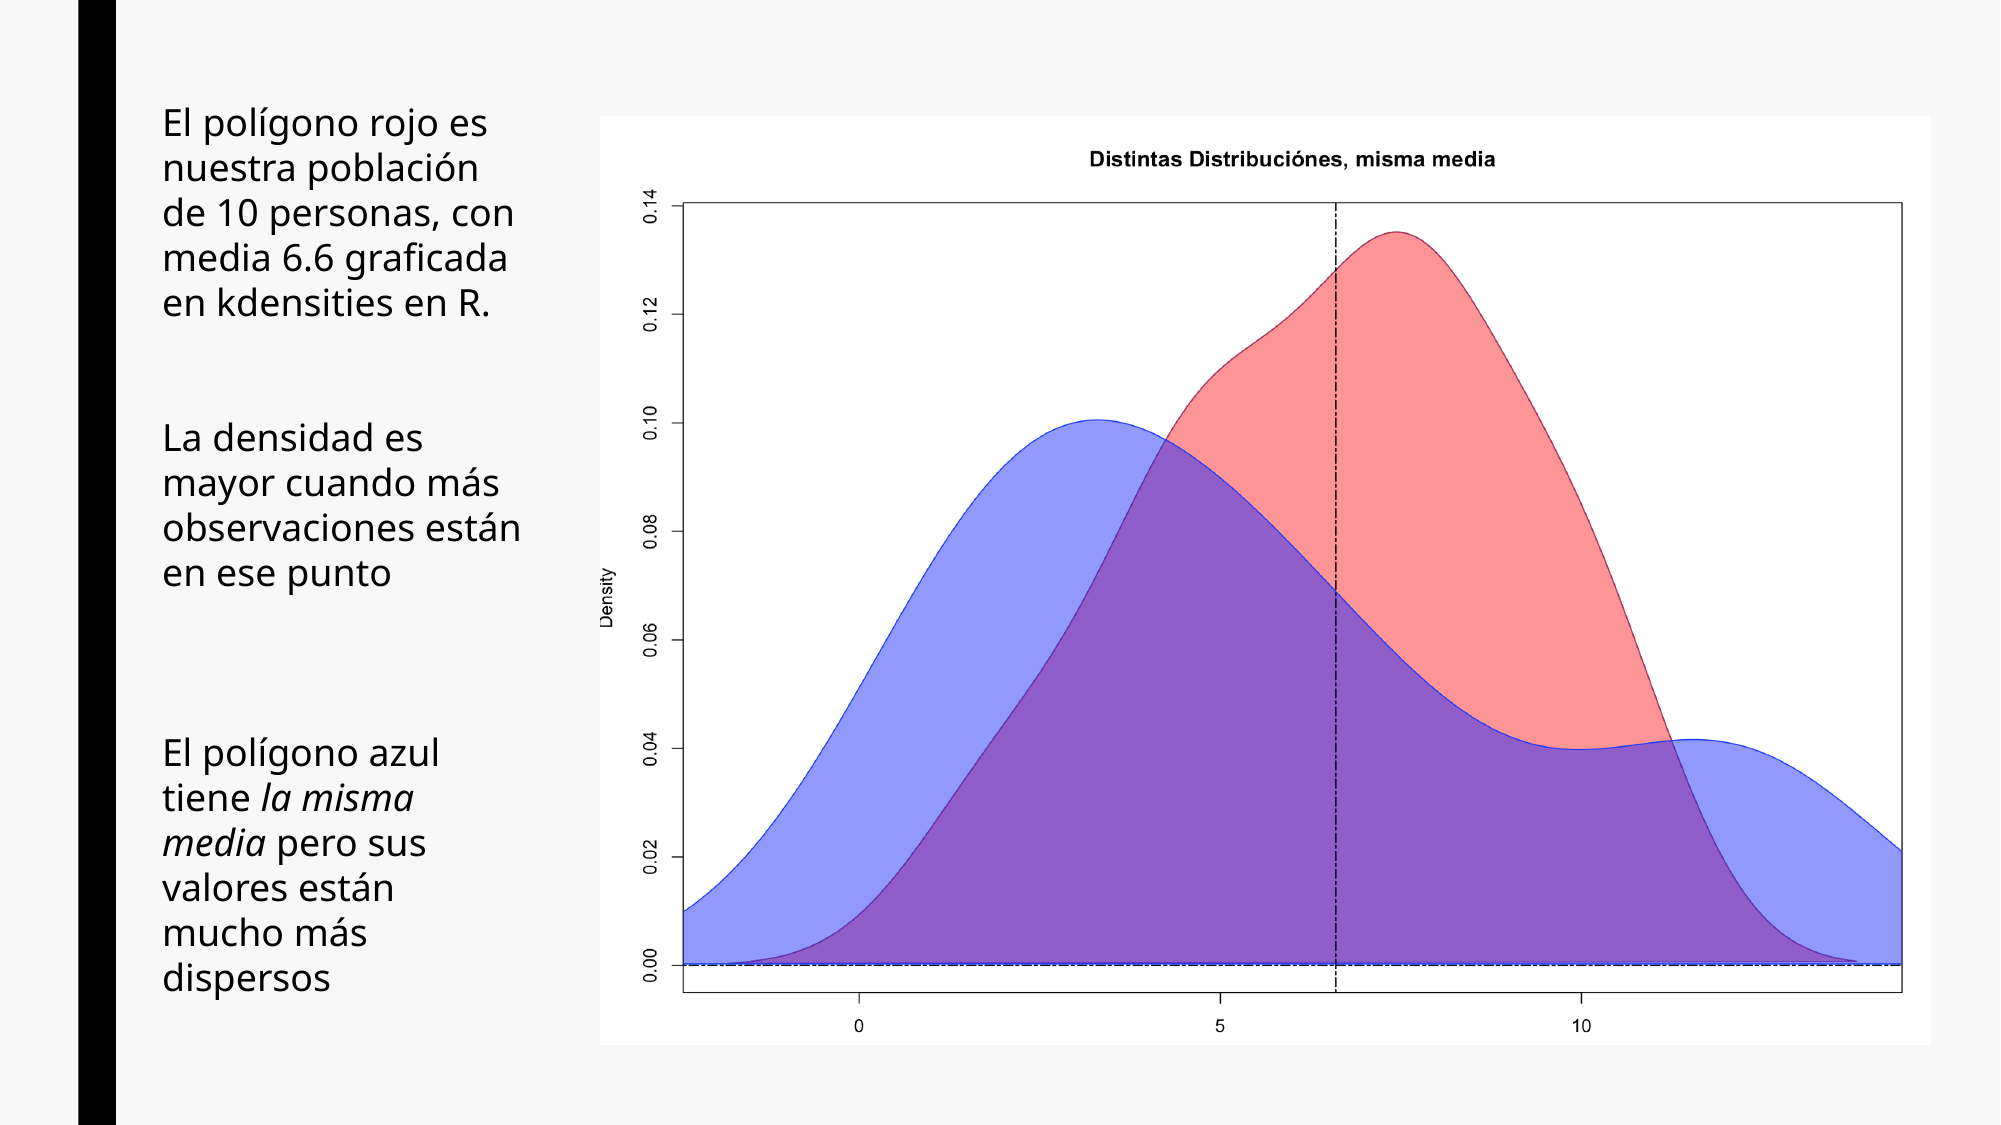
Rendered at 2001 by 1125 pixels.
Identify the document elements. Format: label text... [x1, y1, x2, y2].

text_box El polígono rojo es nuestra población de 10 personas, con media 6.6 graficada en kdensities en R. La densidad es mayor cuando más observaciones están en ese punto El polígono azul tiene la misma media pero sus valores están mucho más dispersos [147, 91, 539, 1125]
picture [599, 116, 1931, 1045]
